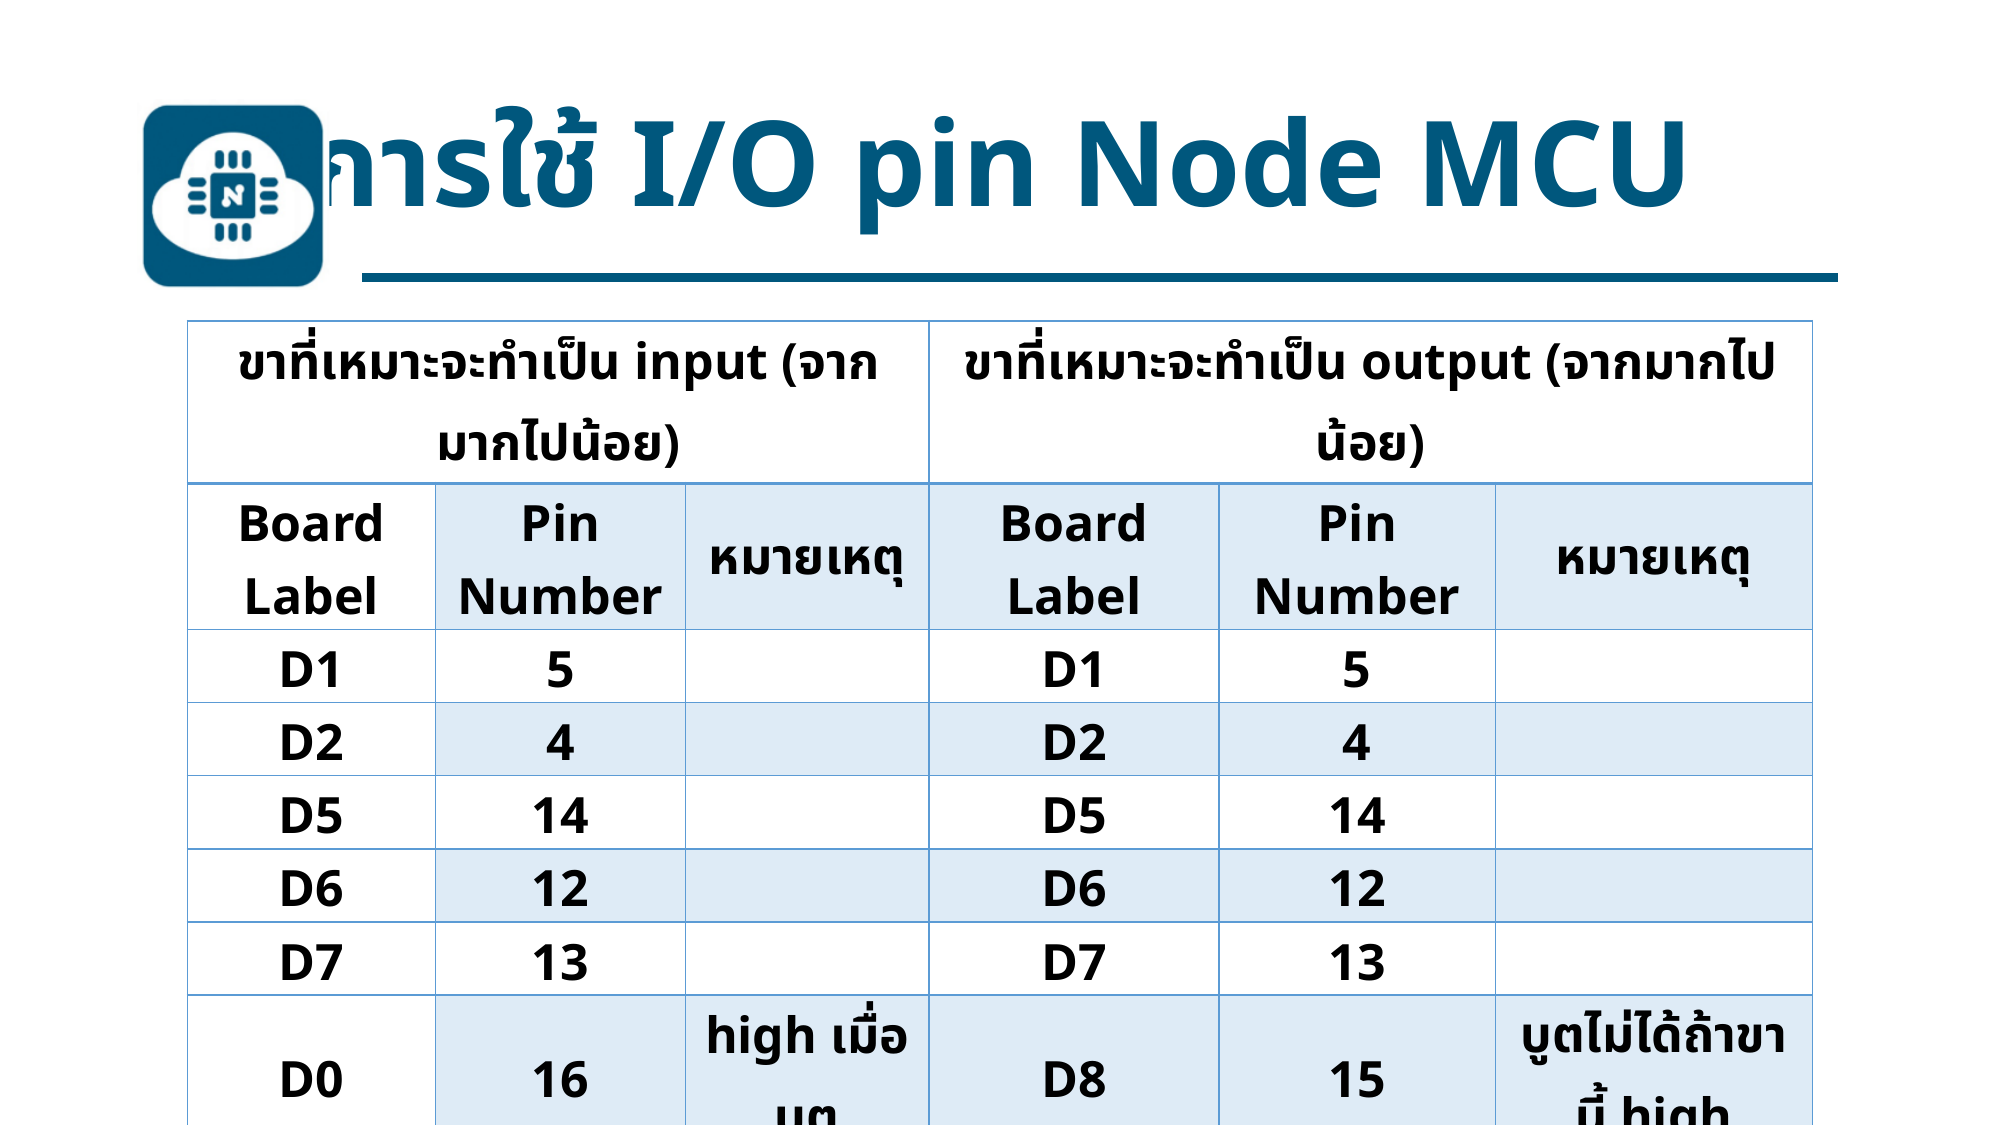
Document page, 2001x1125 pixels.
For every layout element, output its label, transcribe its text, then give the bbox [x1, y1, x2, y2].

table_cell หมายเหตุ [686, 485, 928, 629]
table_cell 12 [1220, 850, 1495, 921]
table_cell [1496, 850, 1812, 921]
table_cell 15 [1220, 996, 1495, 1125]
table_header ขาที่เหมาะจะทำเป็น input (จากมากไปน้อย) [188, 322, 928, 482]
table_cell [686, 850, 928, 921]
table_cell D2 [930, 703, 1218, 775]
table_cell Pin Number [436, 485, 685, 629]
table_cell [686, 923, 928, 994]
table_cell 13 [1220, 923, 1495, 994]
table_cell D6 [930, 850, 1218, 921]
table_cell high เมื่อบูต [686, 996, 928, 1125]
table_header ขาที่เหมาะจะทำเป็น output (จากมากไปน้อย) [930, 322, 1812, 482]
table_cell [1496, 630, 1812, 702]
table_cell Pin Number [1220, 485, 1495, 629]
table_cell 14 [436, 776, 685, 848]
table_cell D0 [188, 996, 435, 1125]
table_cell 4 [436, 703, 685, 775]
table_cell D7 [188, 923, 435, 994]
table_cell บูตไม่ได้ถ้าขานี้ high [1496, 996, 1812, 1125]
table_cell [1496, 703, 1812, 775]
table_cell 14 [1220, 776, 1495, 848]
table_cell D7 [930, 923, 1218, 994]
table_cell D1 [188, 630, 435, 702]
table_cell 13 [436, 923, 685, 994]
table_cell Board Label [188, 485, 435, 629]
table_cell 5 [436, 630, 685, 702]
table_cell [686, 776, 928, 848]
table_cell D5 [188, 776, 435, 848]
table_cell [1496, 776, 1812, 848]
table_cell 16 [436, 996, 685, 1125]
title การใช้ I/O pin Node MCU [137, 59, 1863, 278]
picture [137, 99, 330, 290]
table_cell [686, 630, 928, 702]
table_cell D2 [188, 703, 435, 775]
table_cell D1 [930, 630, 1218, 702]
table_cell 5 [1220, 630, 1495, 702]
table_cell D6 [188, 850, 435, 921]
table_cell D5 [930, 776, 1218, 848]
table_cell 4 [1220, 703, 1495, 775]
table_cell หมายเหตุ [1496, 485, 1812, 629]
table_cell D8 [930, 996, 1218, 1125]
table_cell 12 [436, 850, 685, 921]
table_cell [1496, 923, 1812, 994]
table_cell Board Label [930, 485, 1218, 629]
table_cell [686, 703, 928, 775]
